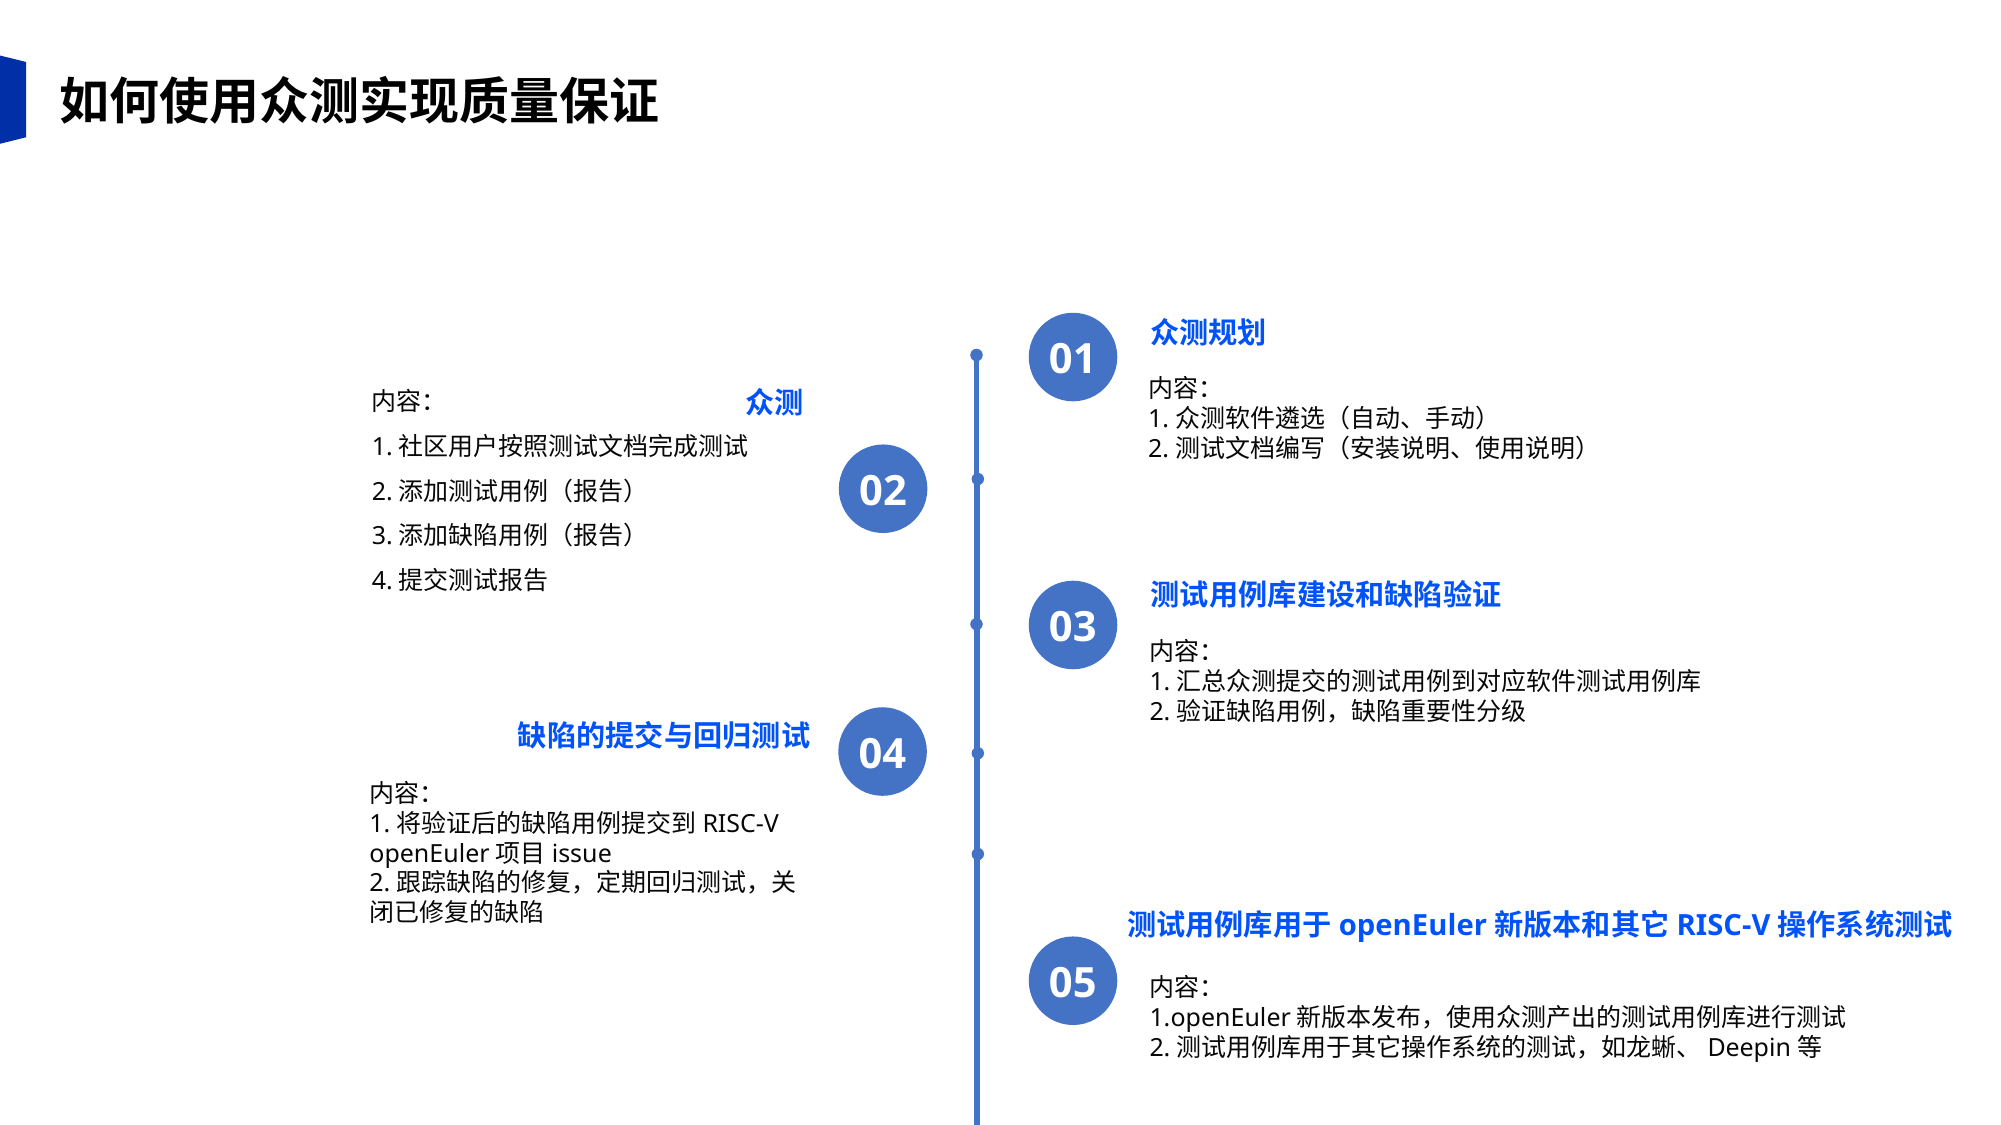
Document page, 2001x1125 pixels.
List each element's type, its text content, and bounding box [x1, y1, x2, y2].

text_box 01 [1028, 312, 1118, 402]
text_box 02 [838, 444, 928, 534]
text_box 内容： 1.openEuler新版本发布，使用众测产出的测试用例库进行测试 2.测试用例库用于其它操作系统的测试，如龙蜥、Deepin等 [1134, 964, 1909, 1070]
text_box 04 [838, 707, 927, 796]
text_box 03 [1028, 580, 1118, 670]
text_box 05 [1028, 936, 1118, 1026]
text_box 内容： 1.汇总众测提交的测试用例到对应软件测试用例库 2.验证缺陷用例，缺陷重要性分级 [1134, 628, 1877, 733]
text_box 内容： 1.将验证后的缺陷用例提交到RISC-V openEuler项目issue 2.跟踪缺陷的修复，定期回归测试，关闭已修复的缺陷 [354, 754, 820, 935]
text_box 测试用例库建设和缺陷验证 [1136, 568, 1517, 619]
text_box 内容： 1.社区用户按照测试文档完成测试 2.添加测试用例（报告） 3.添加缺陷用例（报告） 4.提交测试报告 [353, 352, 925, 613]
text_box 内容： 1.众测软件遴选（自动、手动） 2.测试文档编写（安装说明、使用说明） [1133, 365, 1875, 471]
text_box [0, 54, 28, 145]
text_box 众测规划 [1135, 307, 1283, 357]
text_box 缺陷的提交与回归测试 [503, 709, 839, 760]
text_box 测试用例库用于openEuler新版本和其它RISC-V操作系统测试 [1112, 898, 1968, 949]
text_box 如何使用众测实现质量保证 [44, 62, 1247, 138]
